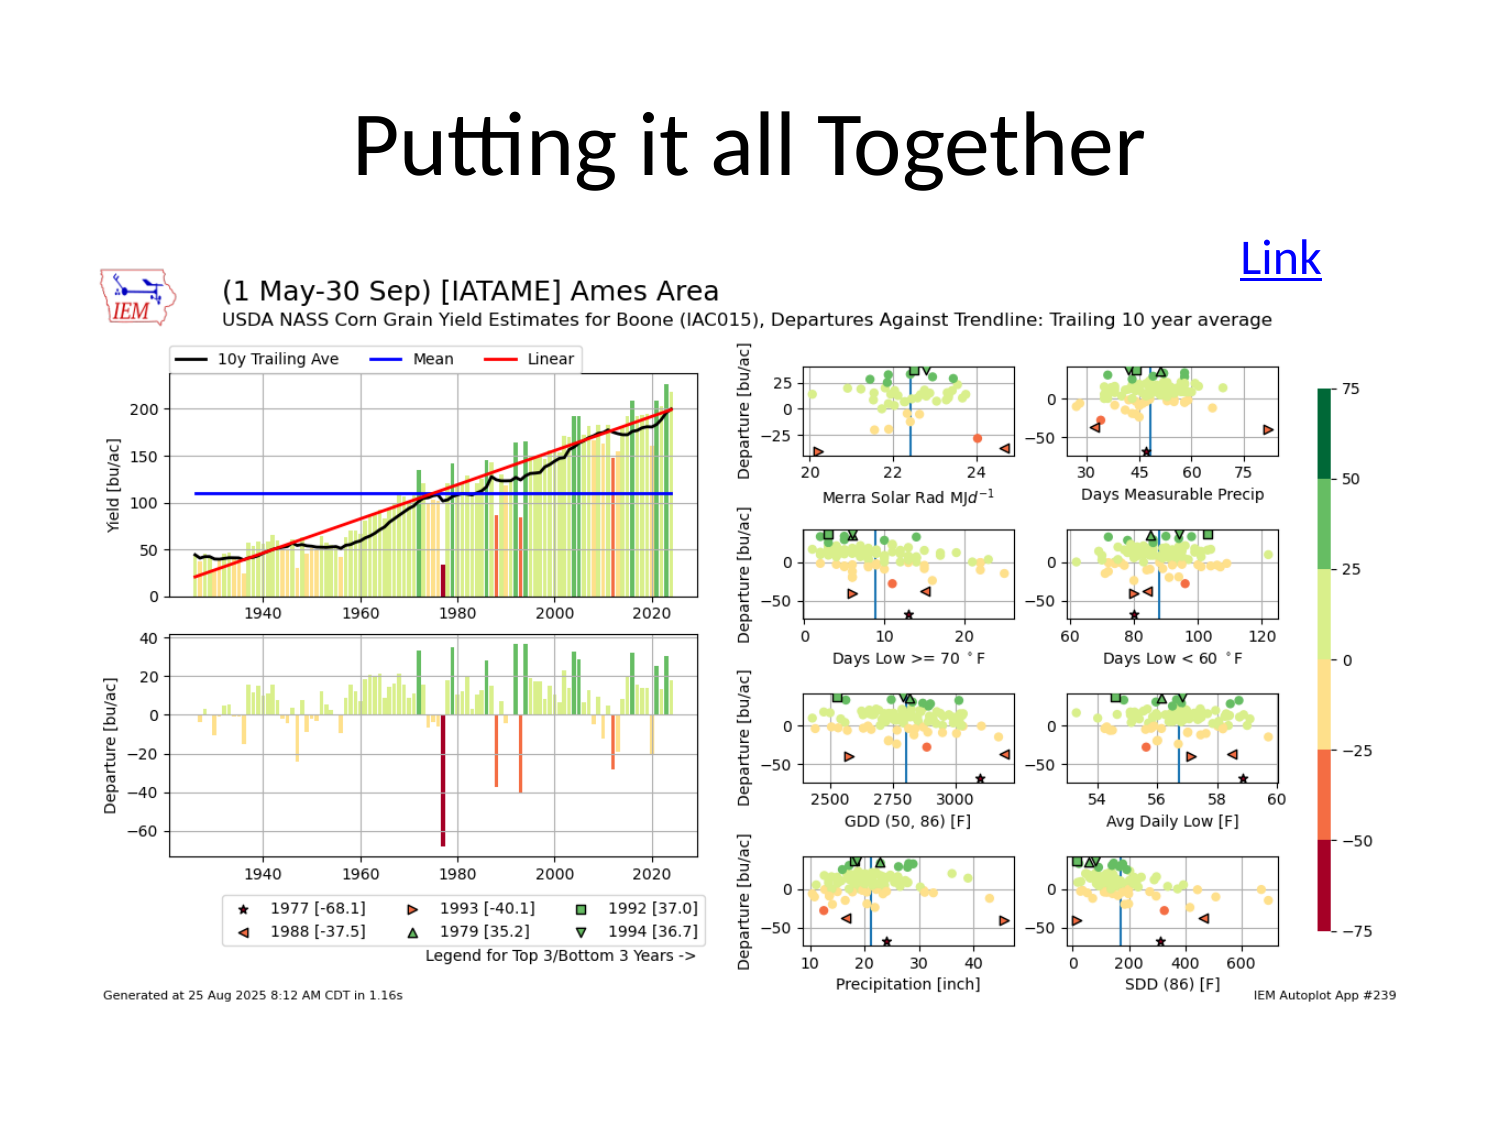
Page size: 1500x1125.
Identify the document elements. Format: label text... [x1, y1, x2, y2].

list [89, 262, 1411, 1006]
title Putting it all Together [75, 45, 1425, 233]
text_box Link [1225, 217, 1337, 260]
